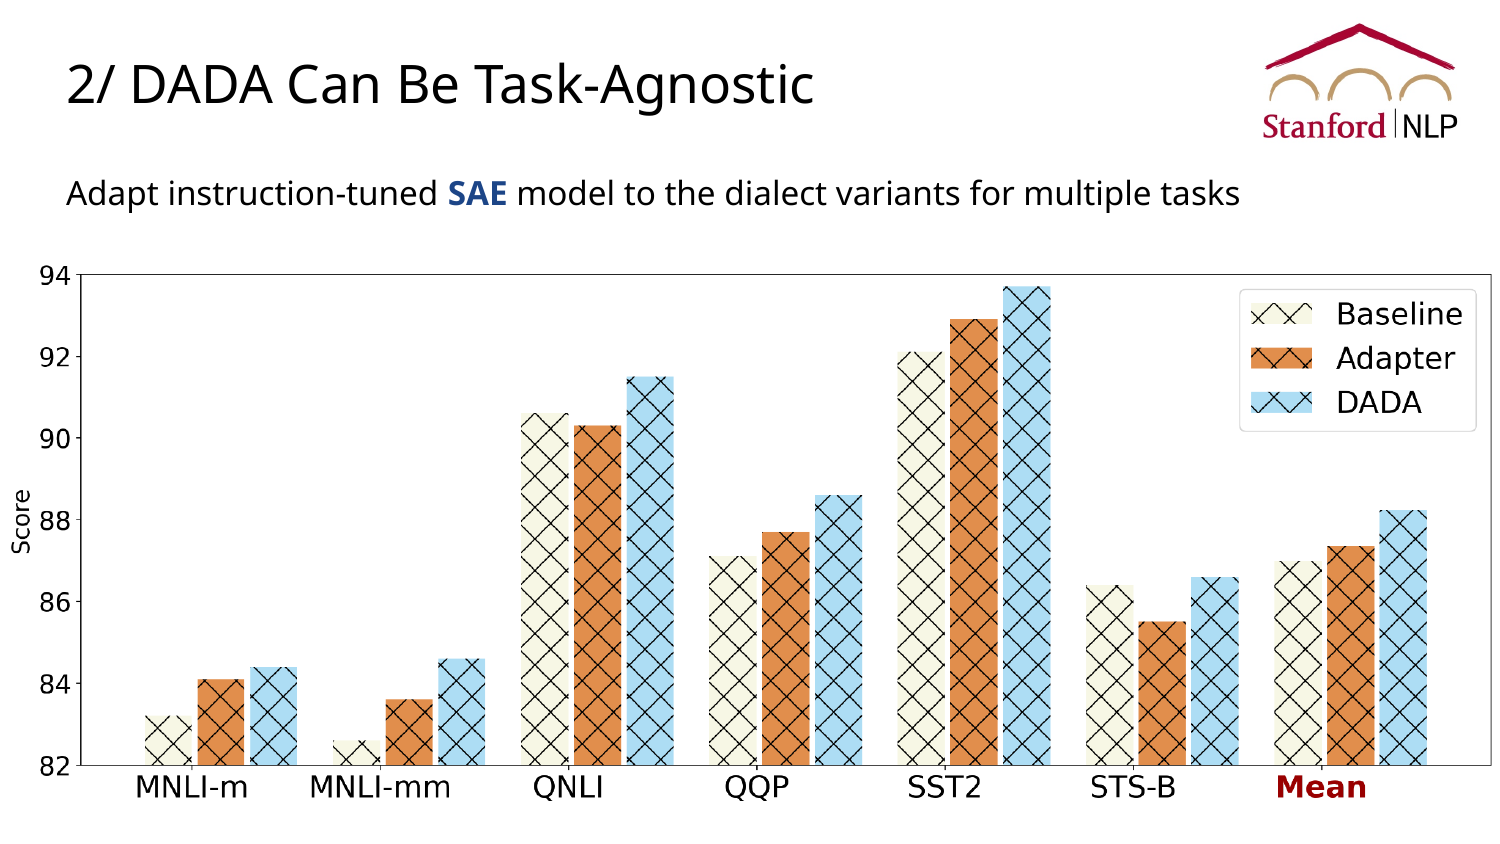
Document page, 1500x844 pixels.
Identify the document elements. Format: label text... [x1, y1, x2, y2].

picture [1255, 15, 1466, 147]
list Adapt instruction-tuned SAE model to the dialect variants for multiple tasks [51, 151, 1449, 254]
title 2/ DADA Can Be Task-Agnostic [51, 35, 1250, 130]
picture [0, 255, 1500, 813]
